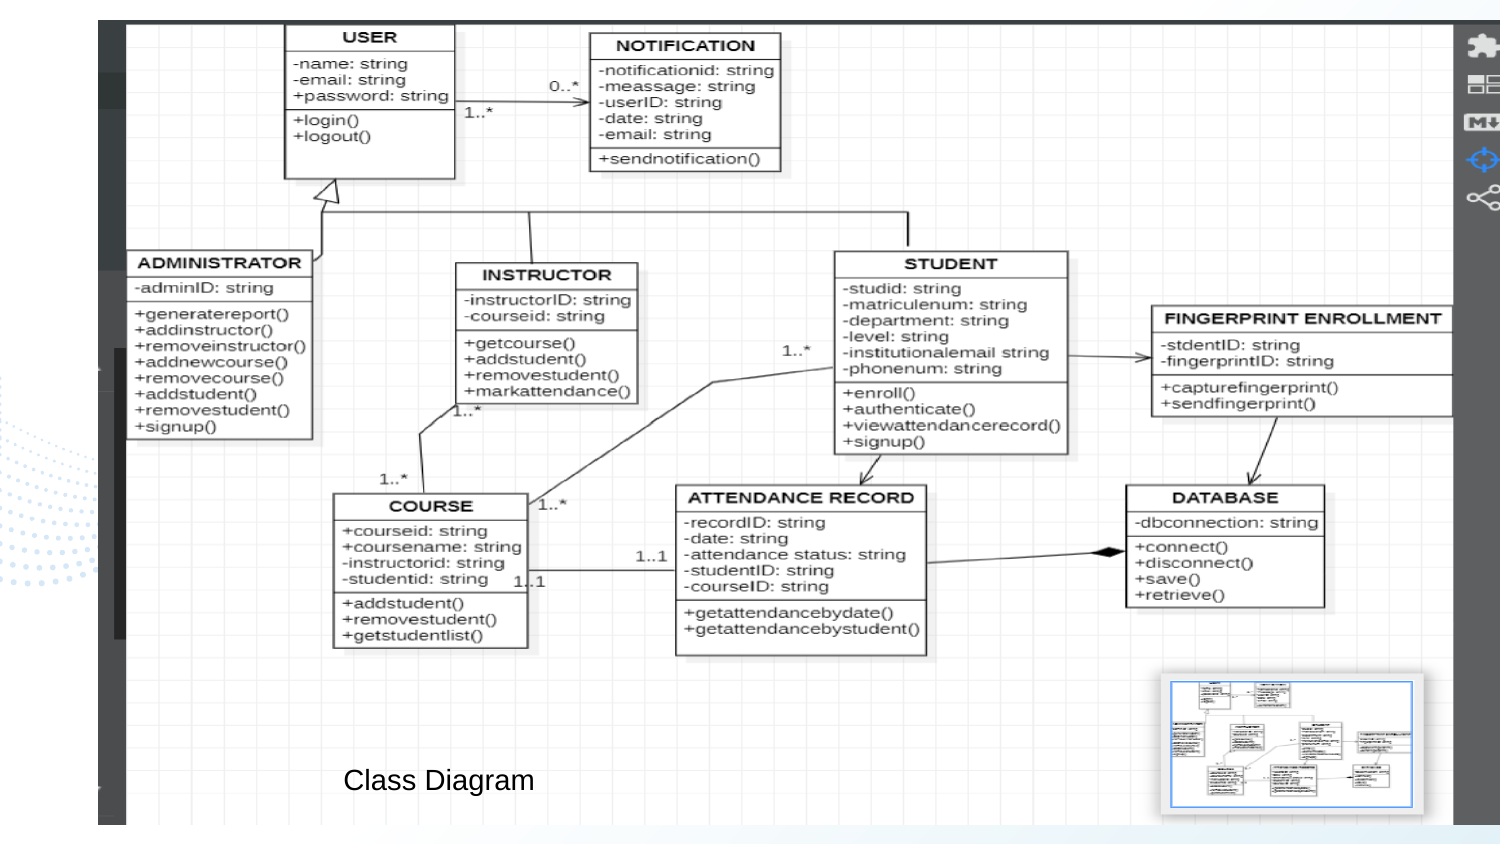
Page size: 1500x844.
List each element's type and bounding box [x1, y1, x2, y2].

picture [97, 19, 1500, 825]
